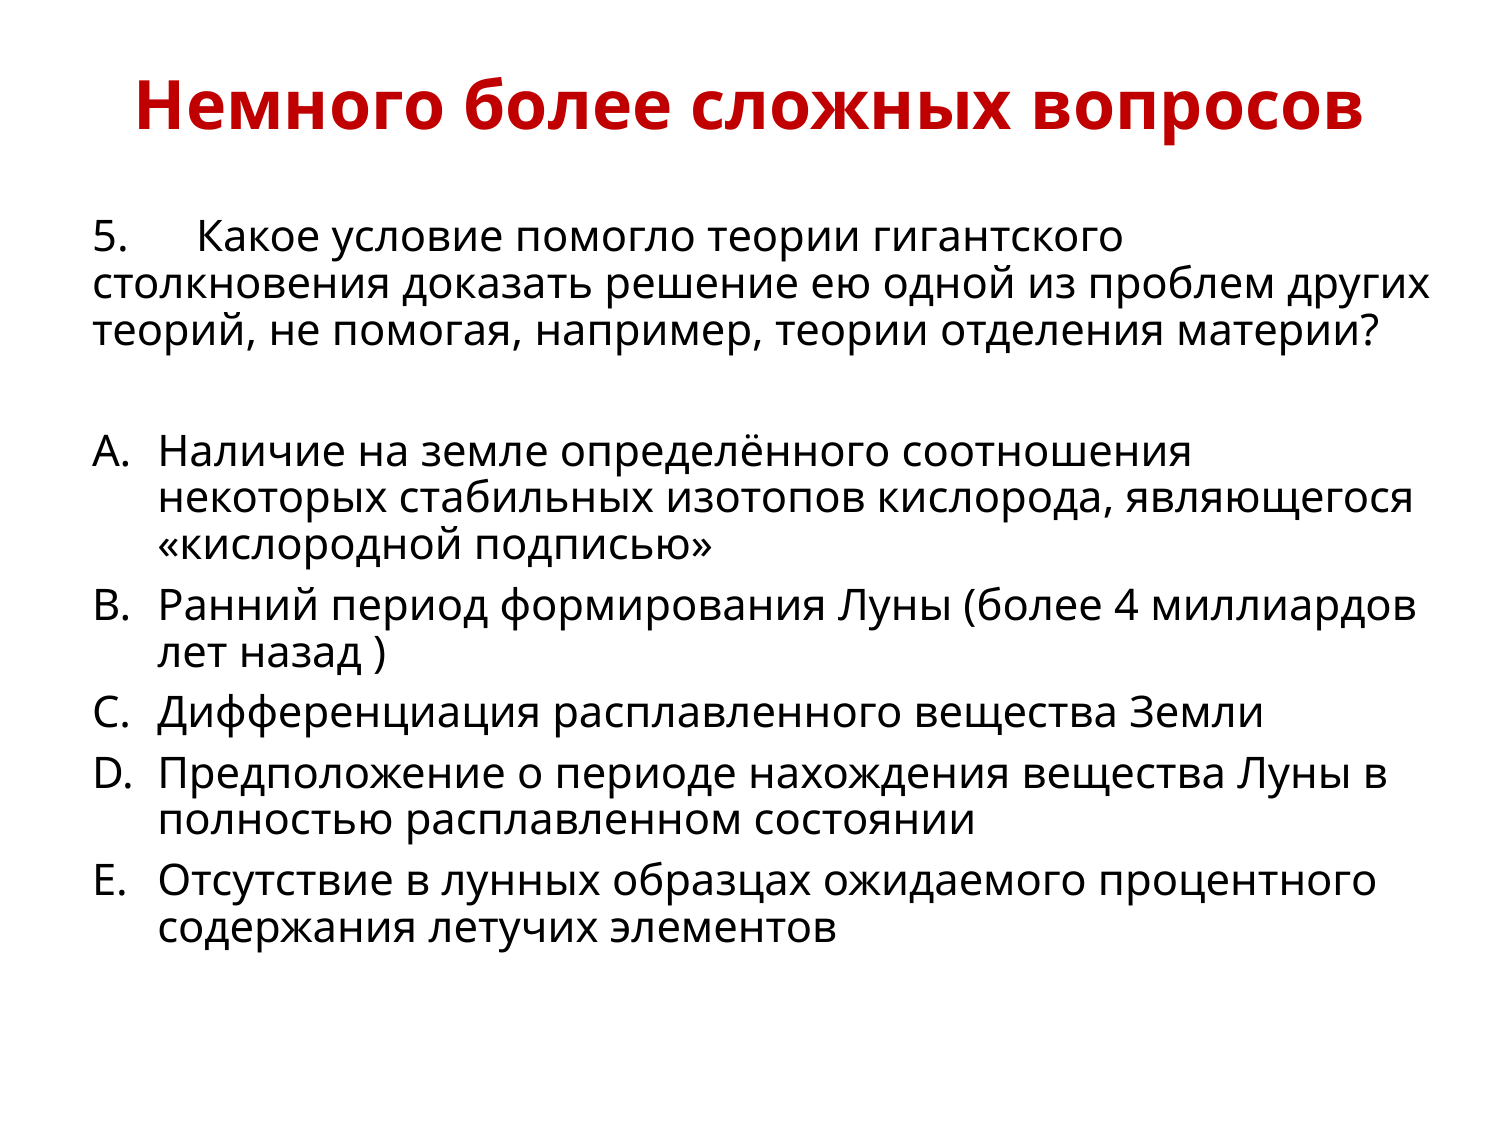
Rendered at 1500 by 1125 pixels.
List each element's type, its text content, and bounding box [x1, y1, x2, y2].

list 5. Какое условие помогло теории гигантского столкновения доказать решение ею одной из проблем других теорий, не помогая, например, теории отделения материи? Наличие на земле определённого соотношения некоторых стабильных изотопов кислорода, являющегося «кислородной подписью» Ранний период формирования Луны (более 4 миллиардов лет назад ) Дифференциация расплавленного вещества Земли Предположение о периоде нахождения вещества Луны в полностью расплавленном состоянии Отсутствие в лунных образцах ожидаемого процентного содержания летучих элементов [77, 206, 1448, 1014]
title Немного более сложных вопросов [103, 59, 1397, 157]
